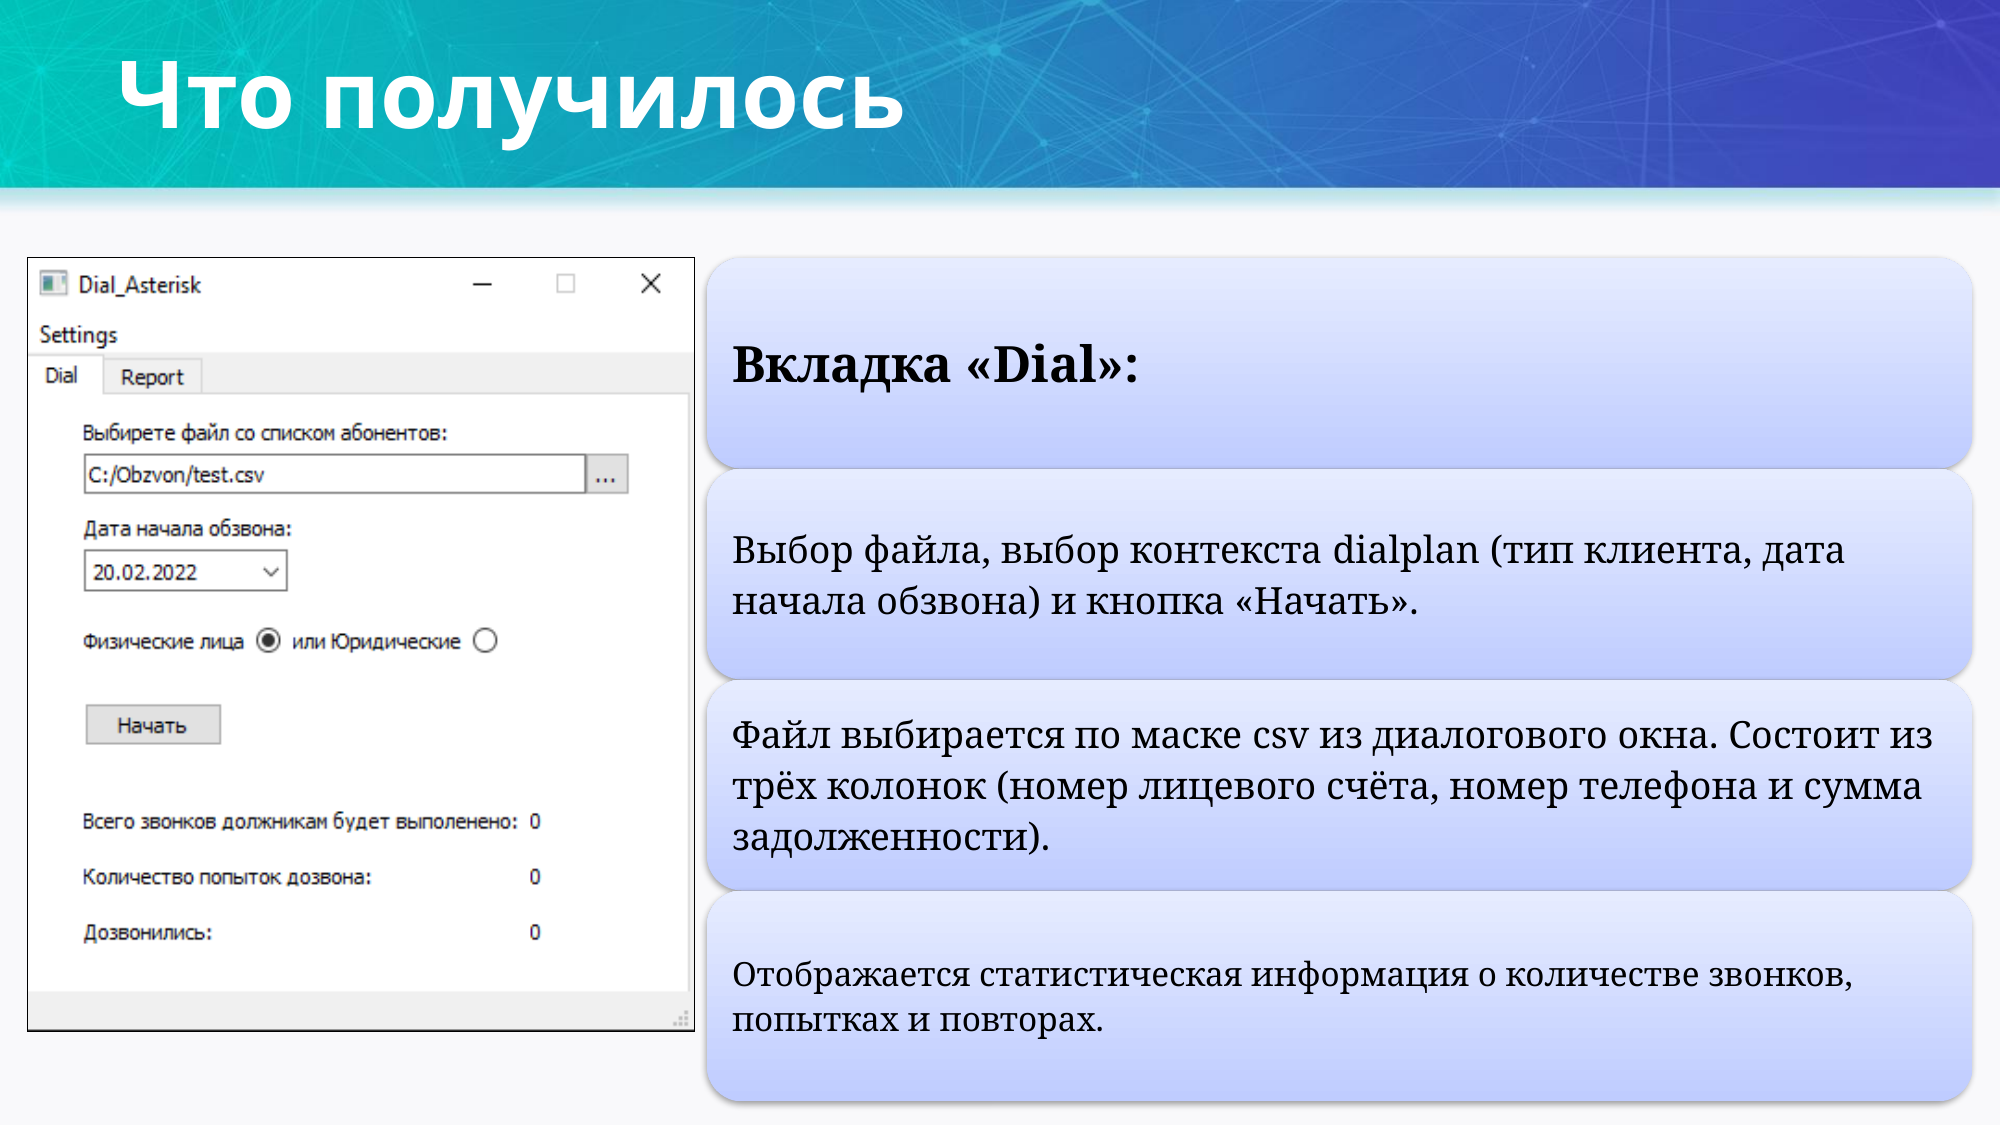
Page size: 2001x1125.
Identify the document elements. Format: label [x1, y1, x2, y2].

picture [0, 0, 2000, 1125]
text_box [706, 257, 1973, 1102]
